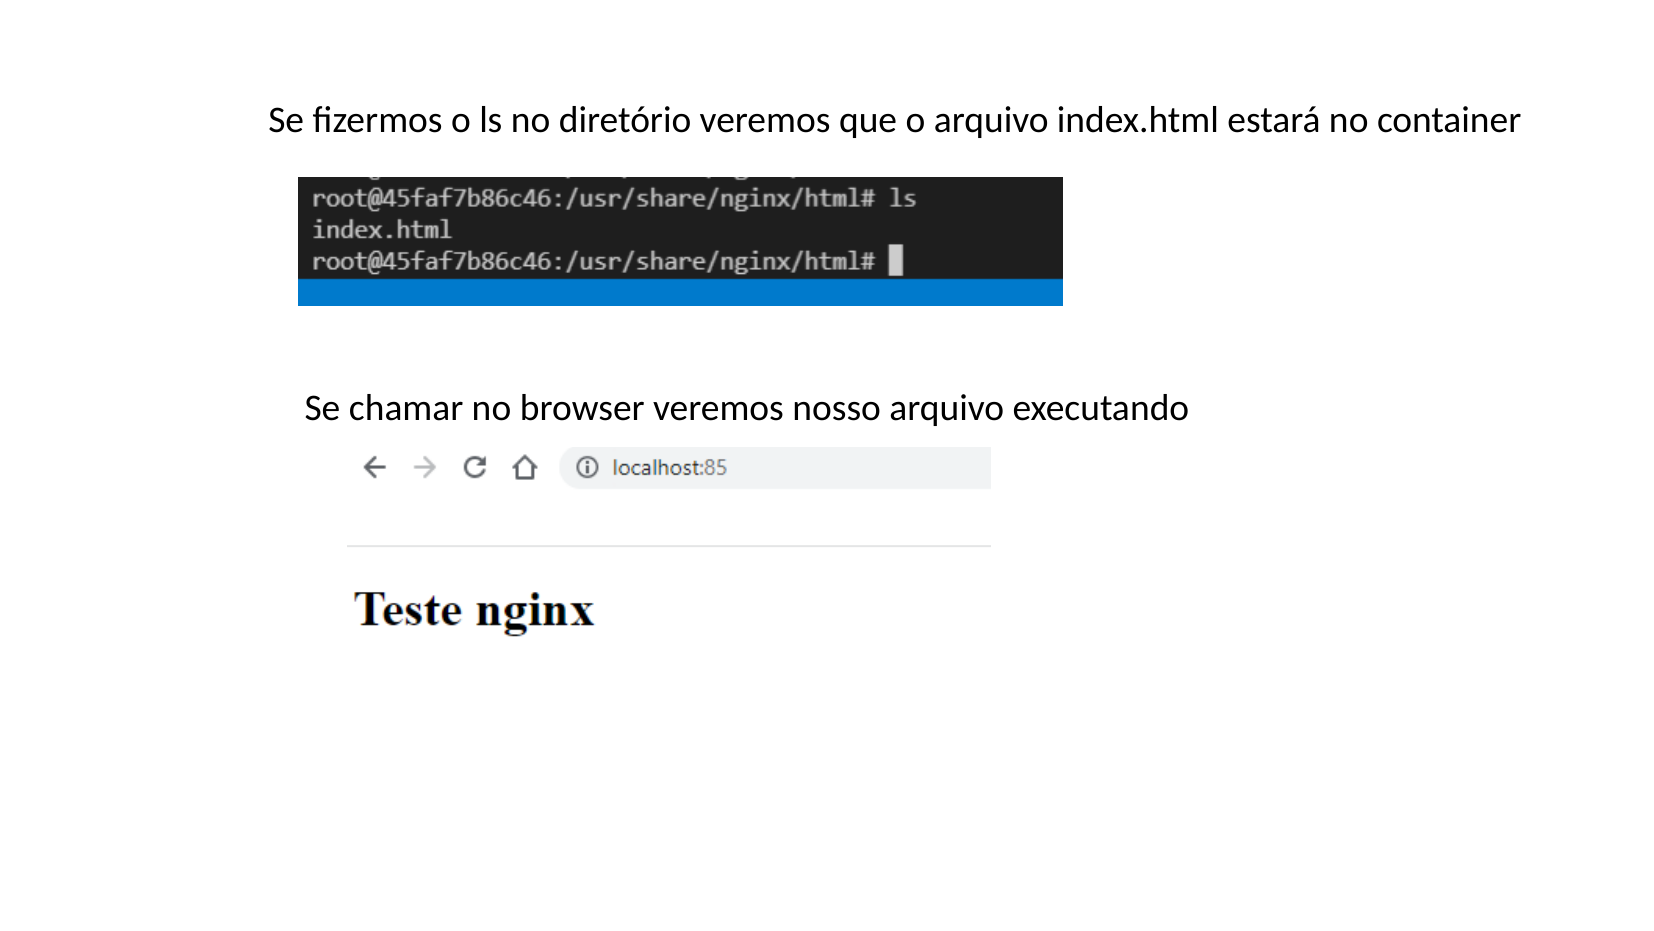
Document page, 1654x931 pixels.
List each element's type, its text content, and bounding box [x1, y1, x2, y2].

text_box Se fizermos o ls no diretório veremos que o arquivo index.html estará no container [253, 87, 1546, 148]
picture [298, 176, 1064, 306]
text_box Se chamar no browser veremos nosso arquivo executando [289, 375, 1211, 436]
picture [346, 446, 991, 821]
